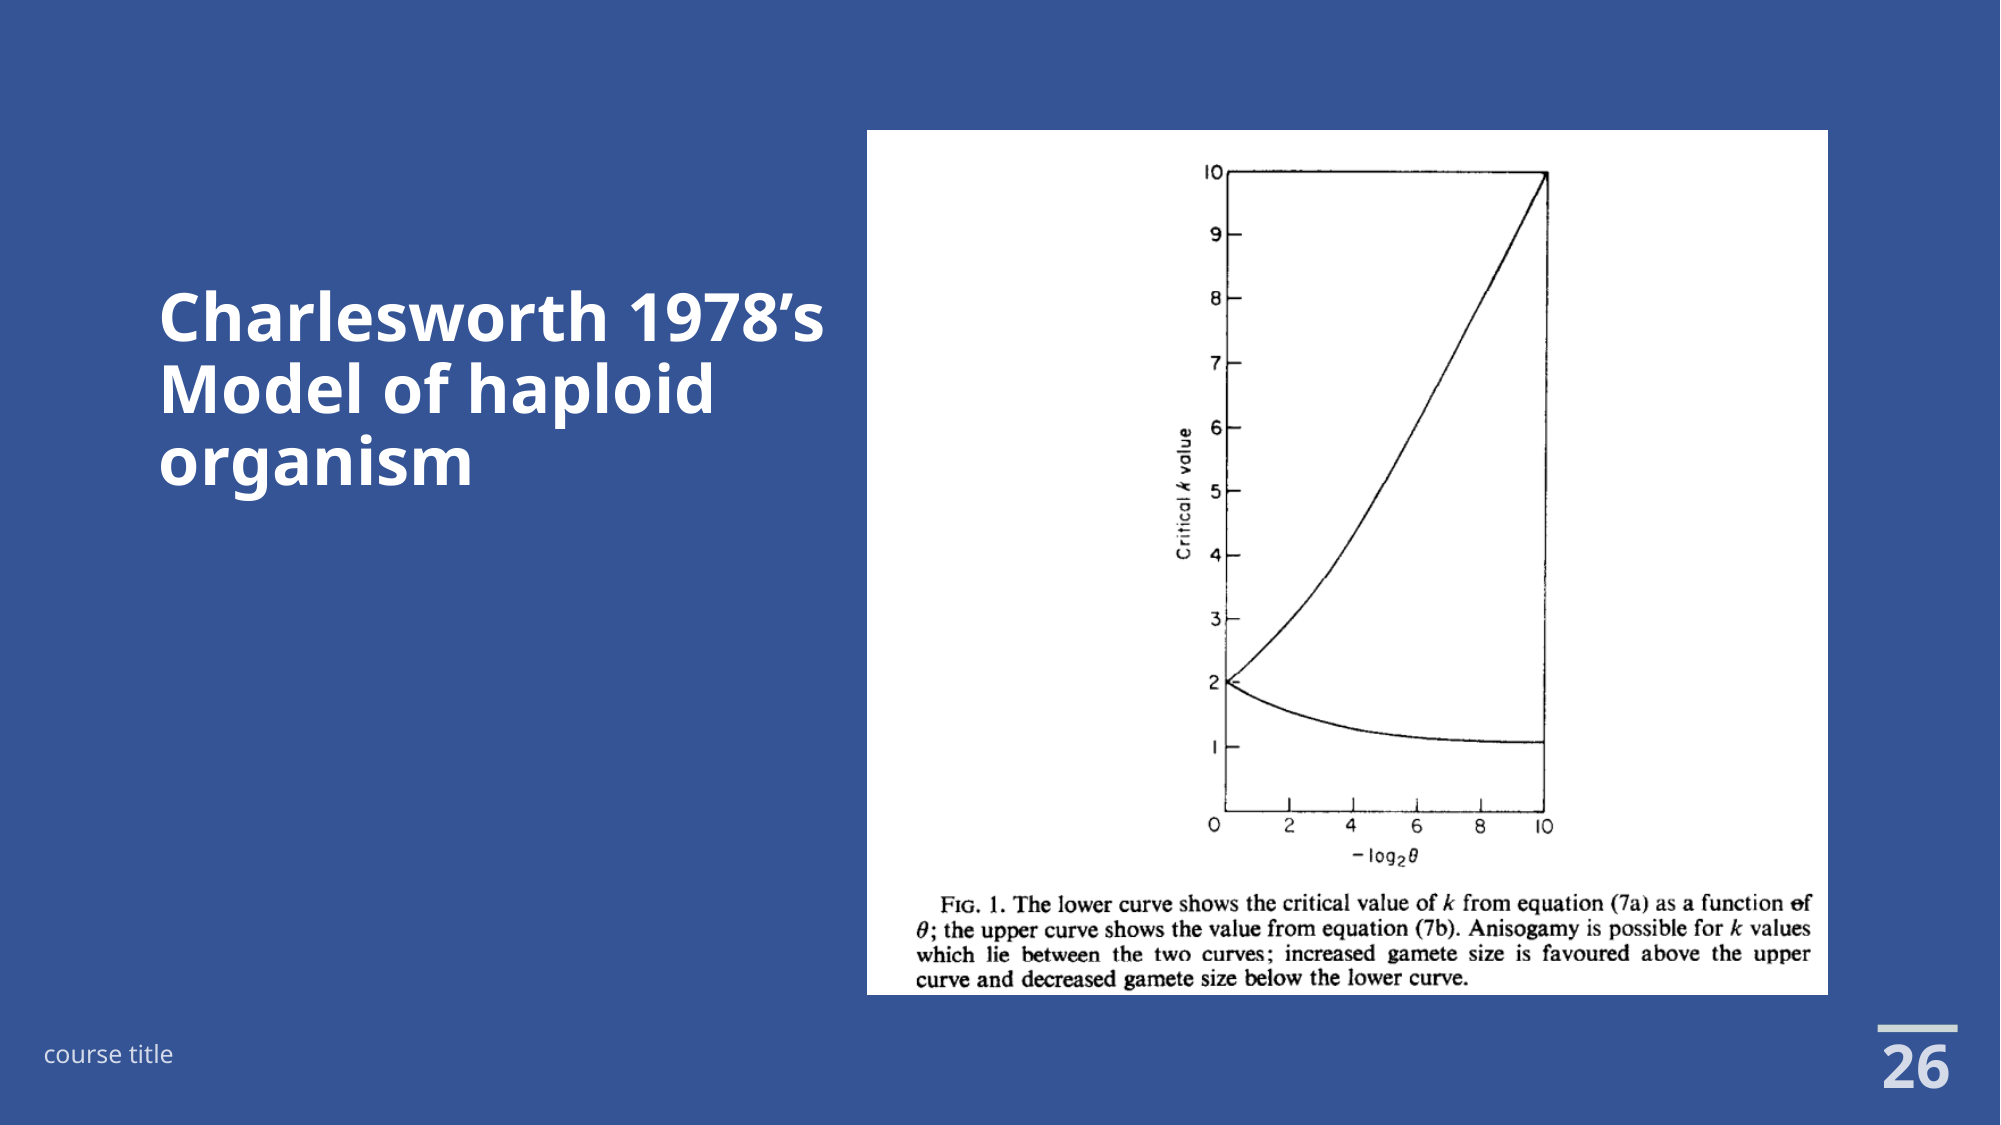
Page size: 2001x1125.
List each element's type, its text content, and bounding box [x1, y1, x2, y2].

footer course title [28, 1026, 704, 1086]
slide_number 26 [1861, 1013, 1972, 1125]
title Charlesworth 1978’s Model of haploid organism [143, 248, 867, 507]
picture [867, 130, 1828, 995]
